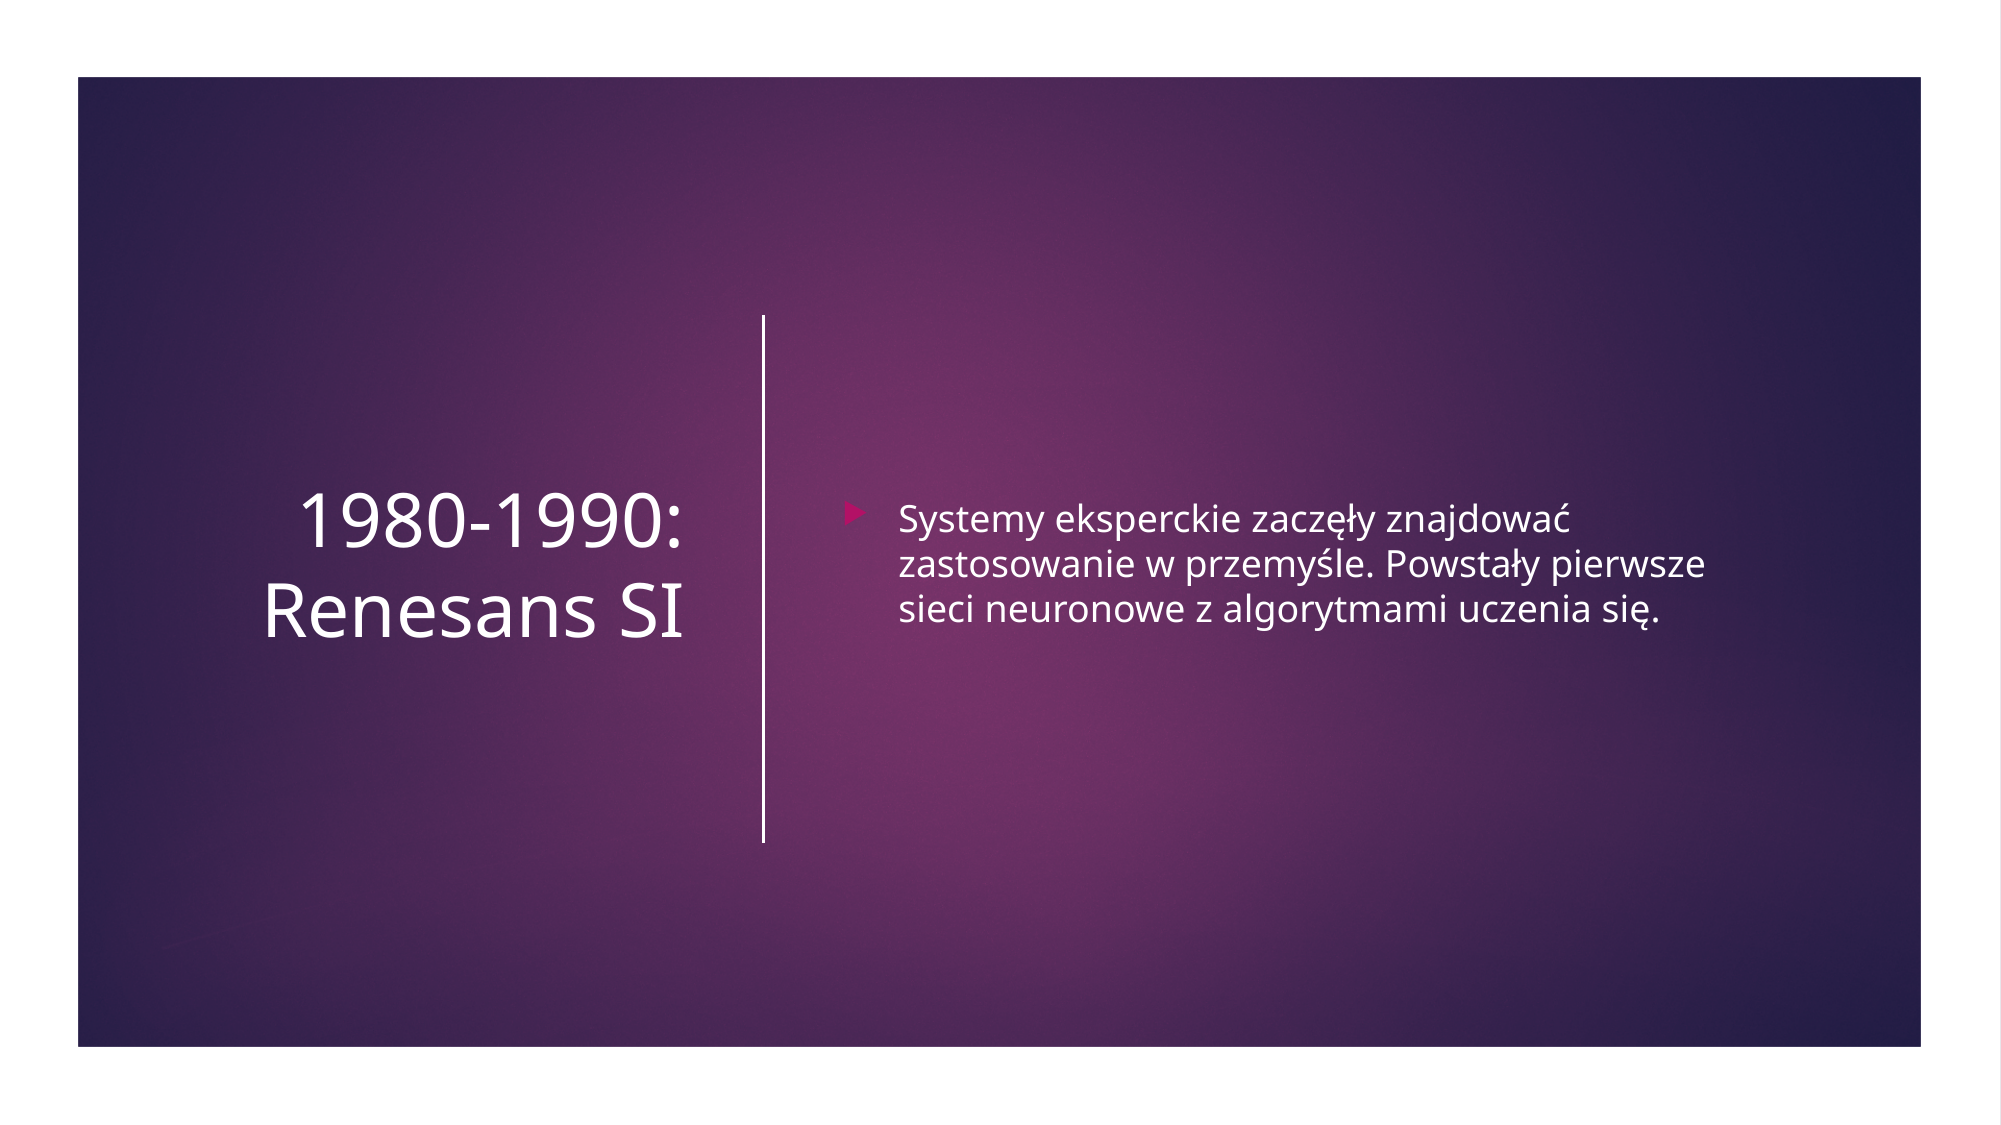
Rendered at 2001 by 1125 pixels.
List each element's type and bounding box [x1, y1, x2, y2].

text_box [0, 0, 2000, 1125]
